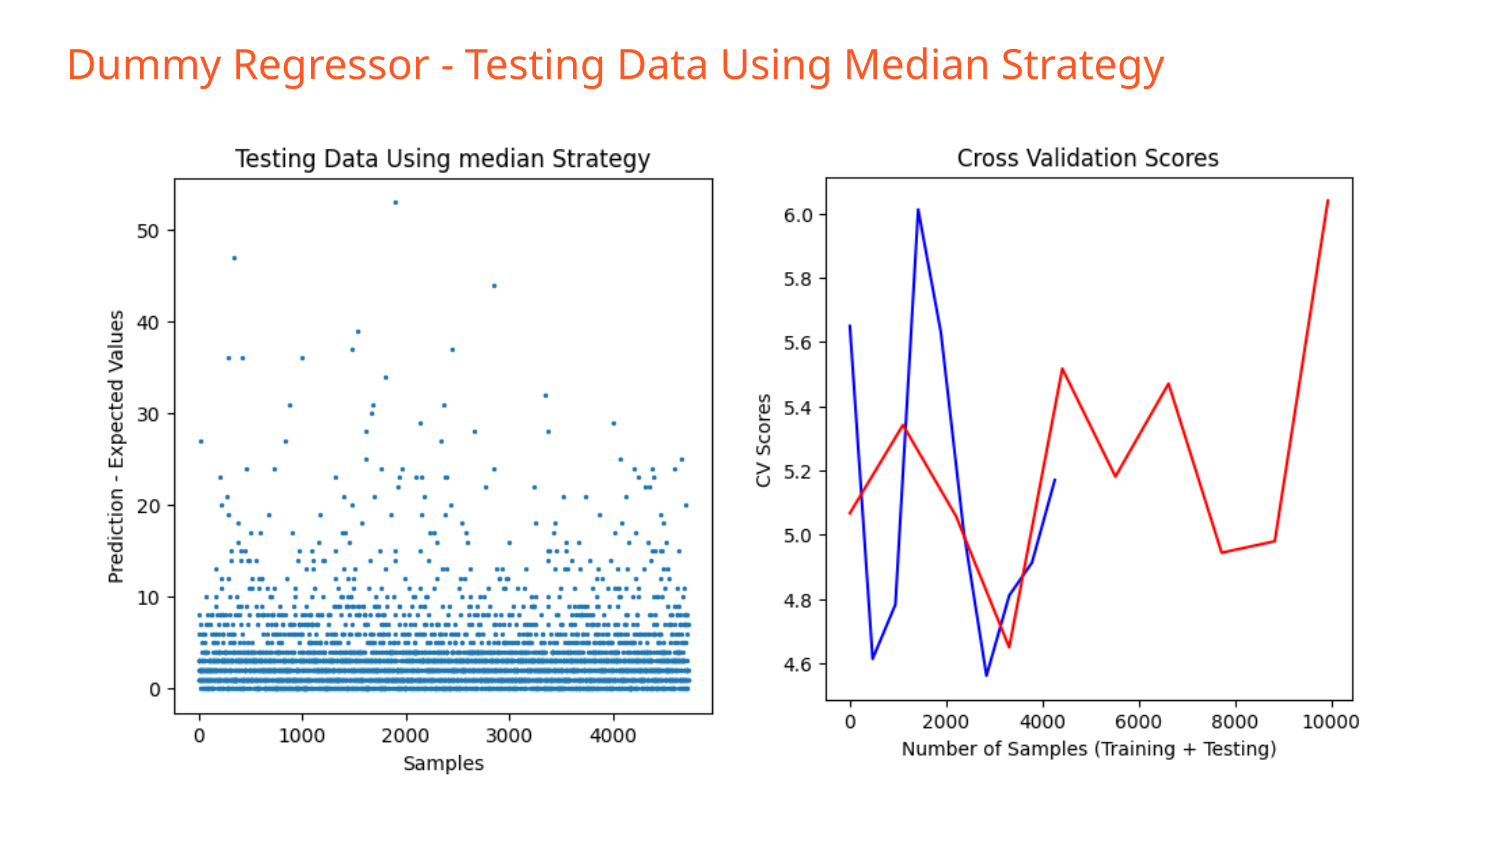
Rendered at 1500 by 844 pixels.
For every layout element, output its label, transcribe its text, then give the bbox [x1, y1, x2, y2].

title Dummy Regressor - Testing Data Using Median Strategy [51, 22, 1449, 117]
picture [743, 134, 1375, 772]
picture [94, 134, 726, 788]
